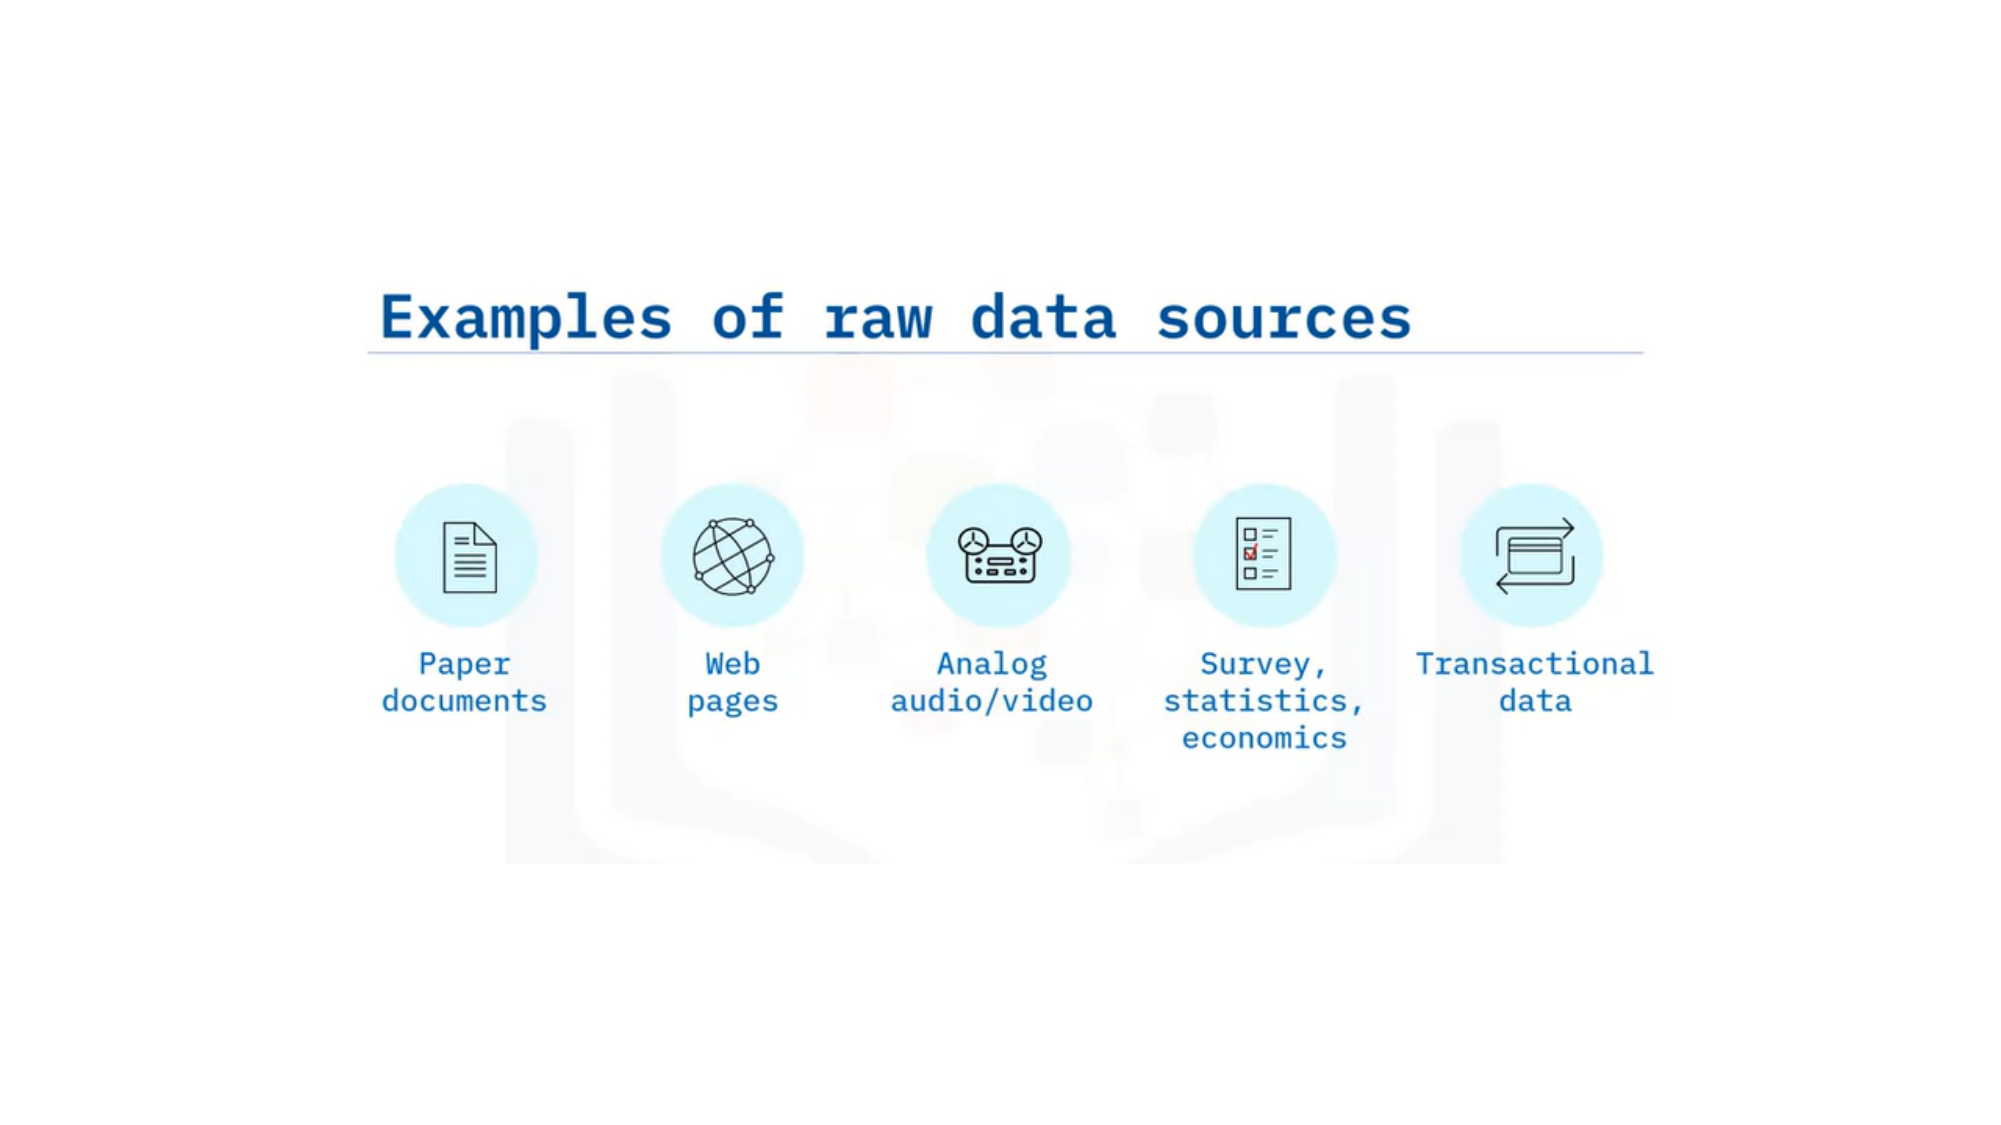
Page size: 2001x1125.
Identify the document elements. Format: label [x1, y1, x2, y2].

picture [330, 261, 1670, 864]
